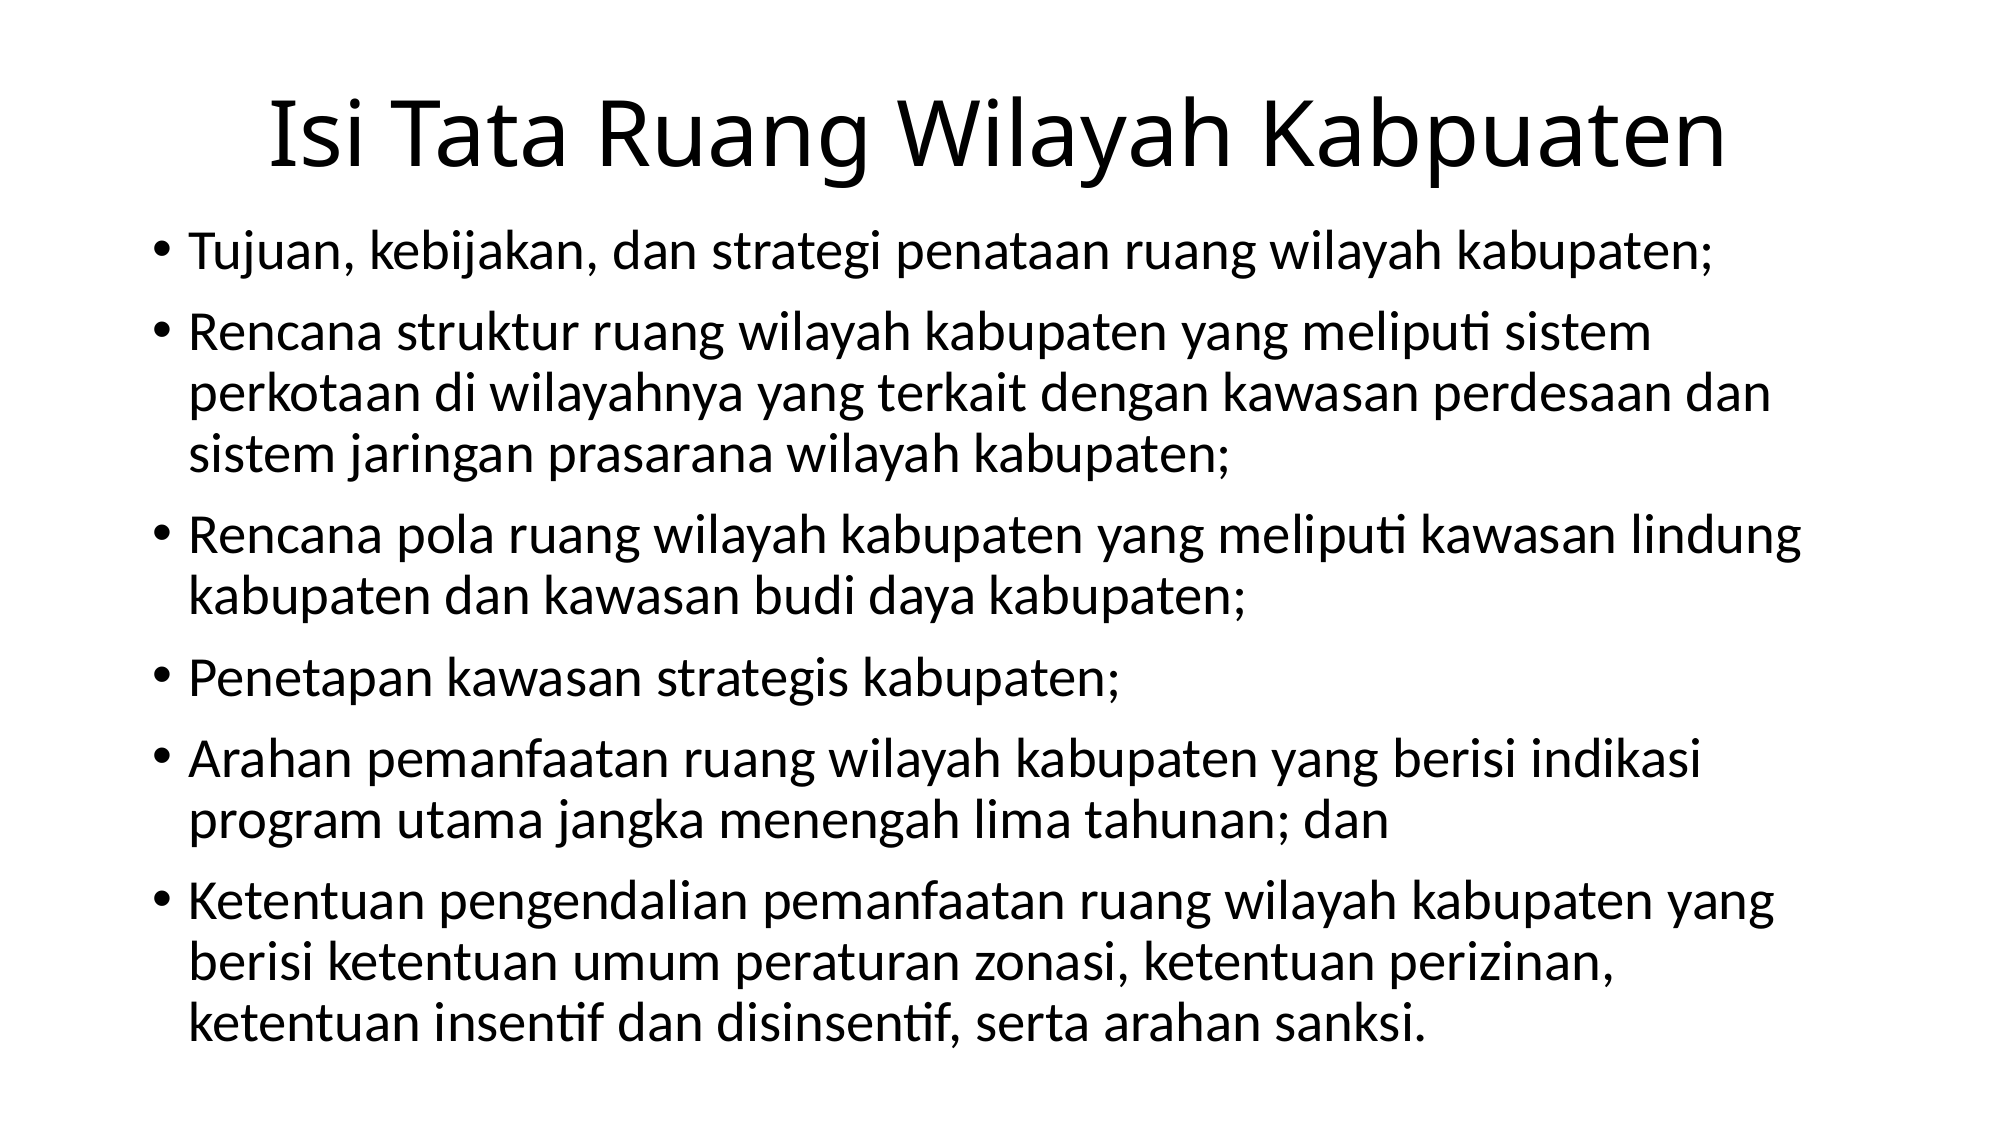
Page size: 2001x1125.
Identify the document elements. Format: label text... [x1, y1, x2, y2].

list Tujuan, kebijakan, dan strategi penataan ruang wilayah kabupaten; Rencana struktur ruang wilayah kabupaten yang meliputi sistem perkotaan di wilayahnya yang terkait dengan kawasan perdesaan dan sistem jaringan prasarana wilayah kabupaten; Rencana pola ruang wilayah kabupaten yang meliputi kawasan lindung kabupaten dan kawasan budi daya kabupaten; Penetapan kawasan strategis kabupaten; Arahan pemanfaatan ruang wilayah kabupaten yang berisi indikasi program utama jangka menengah lima tahunan; dan Ketentuan pengendalian pemanfaatan ruang wilayah kabupaten yang berisi ketentuan umum peraturan zonasi, ketentuan perizinan, ketentuan insentif dan disinsentif, serta arahan sanksi. [137, 213, 1863, 1066]
title Isi Tata Ruang Wilayah Kabpuaten [137, 59, 1863, 213]
